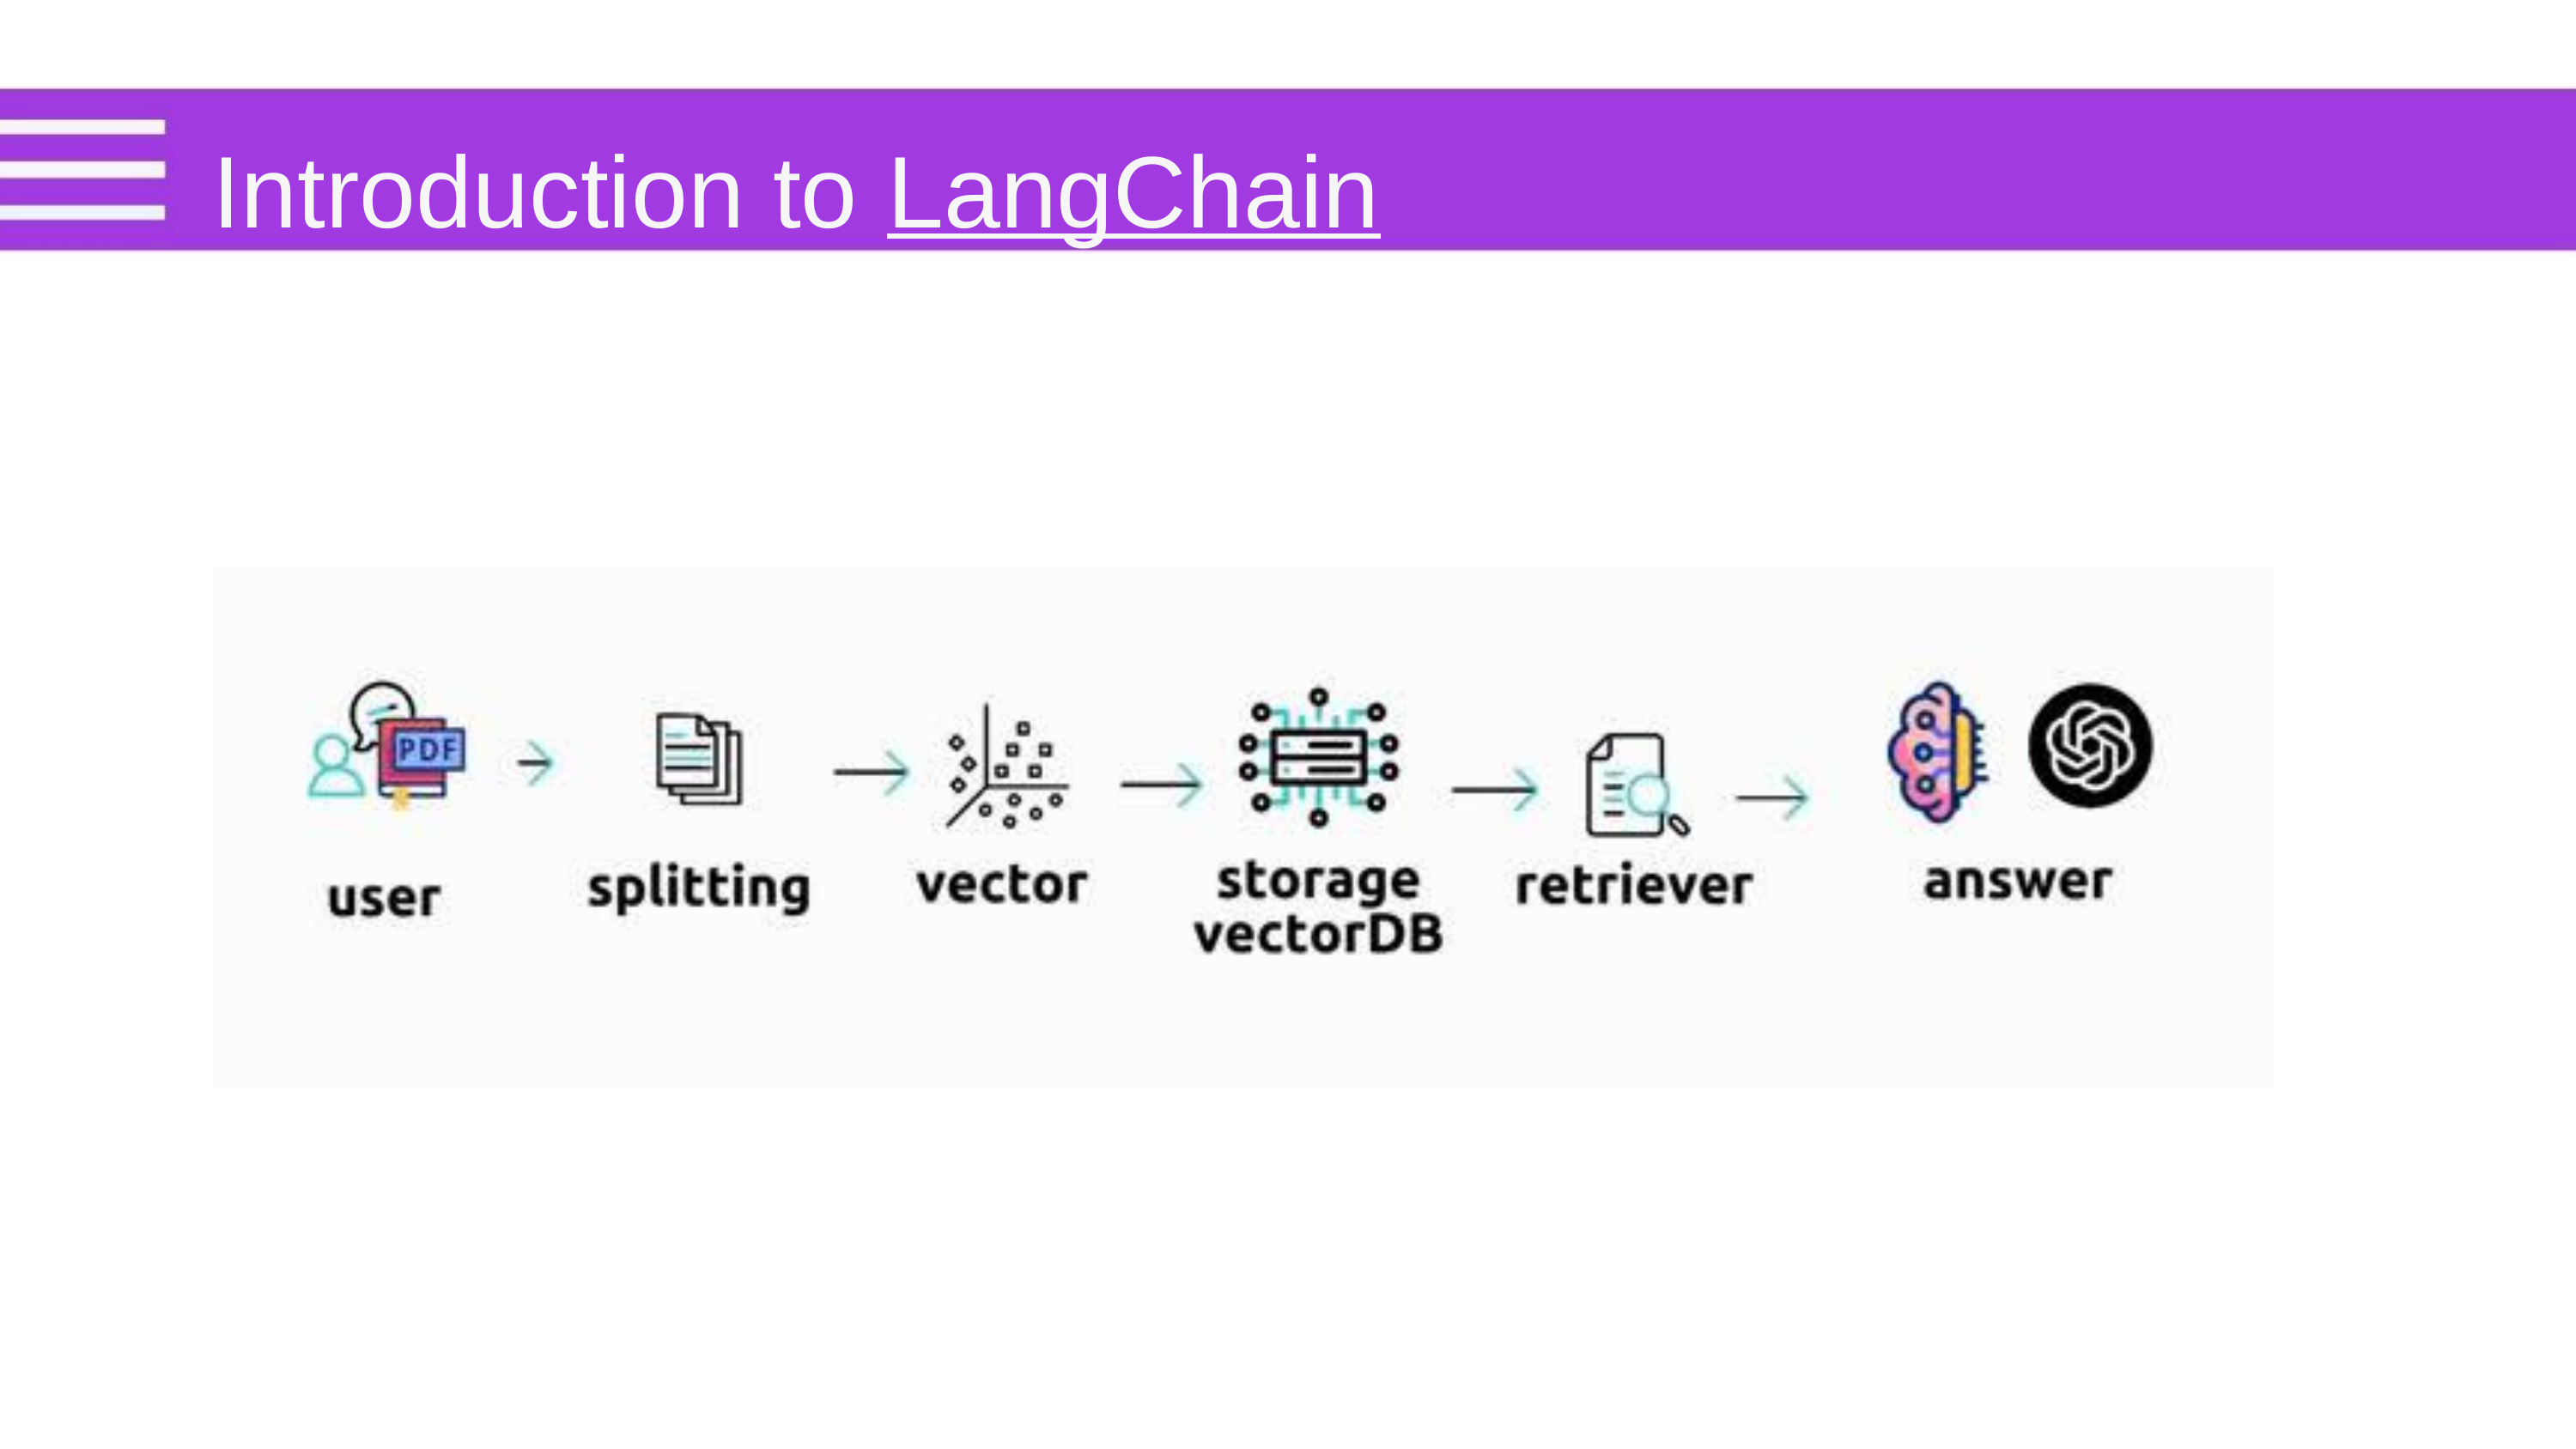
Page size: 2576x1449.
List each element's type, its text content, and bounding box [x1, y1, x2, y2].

text_box [0, 0, 2576, 1449]
picture [212, 564, 2275, 1088]
text_box Introduction to LangChain [212, 101, 1717, 248]
